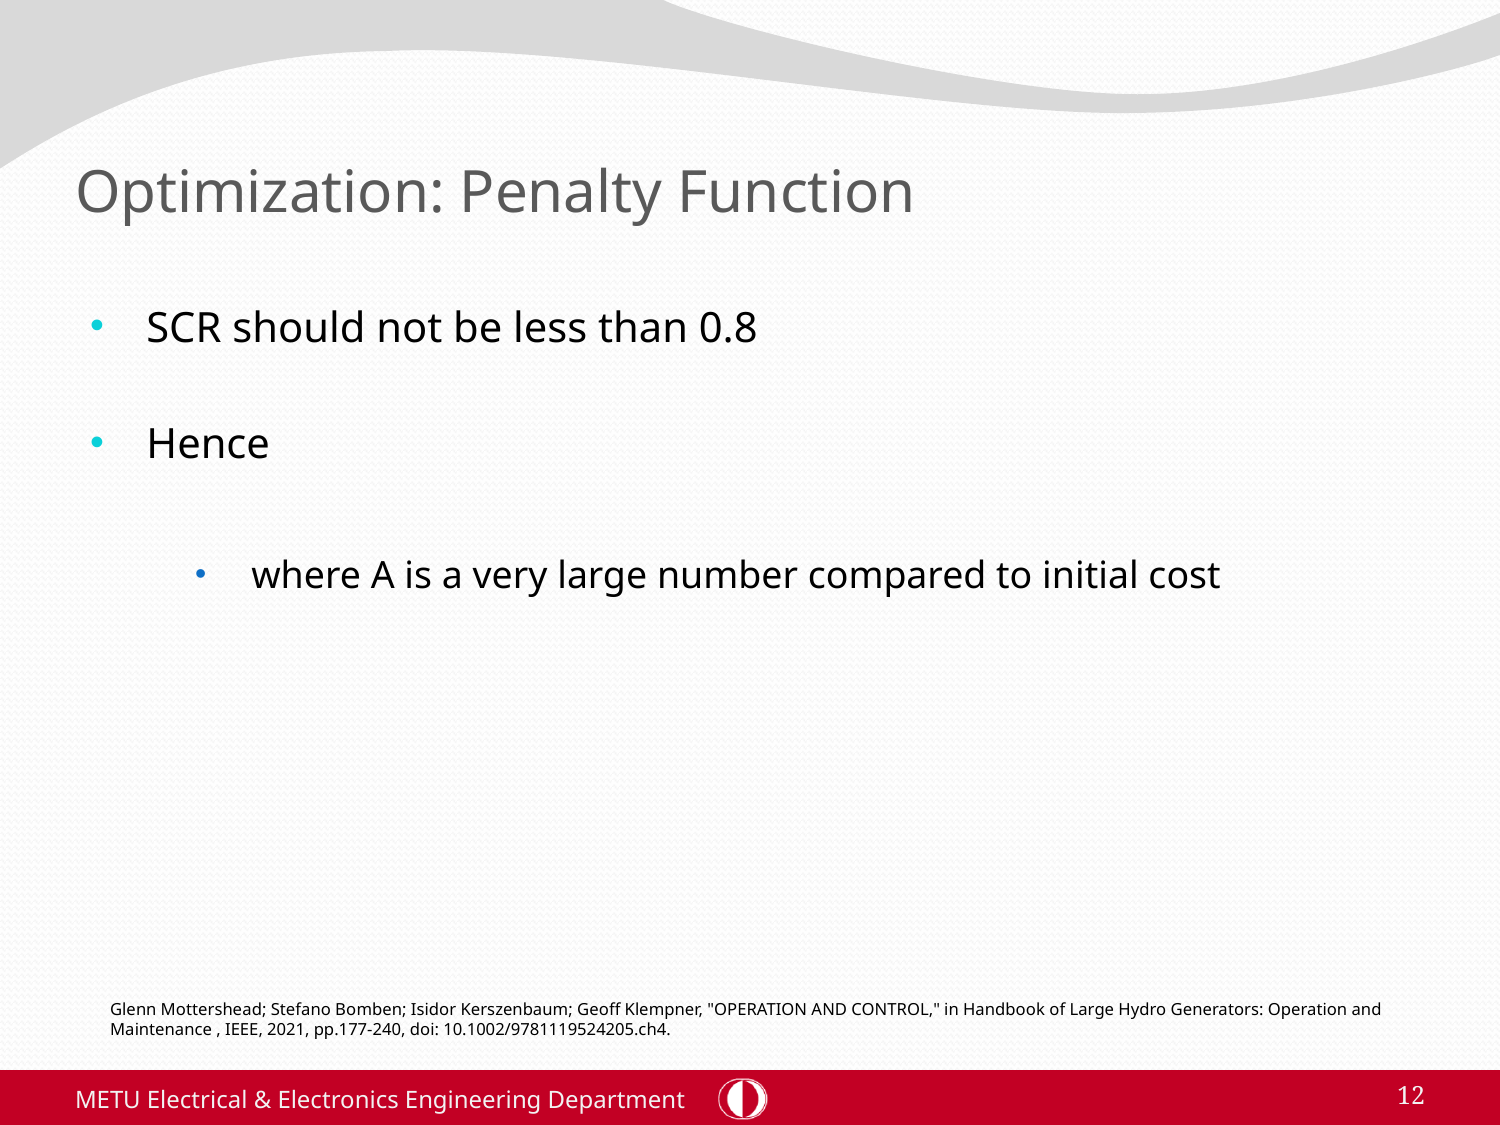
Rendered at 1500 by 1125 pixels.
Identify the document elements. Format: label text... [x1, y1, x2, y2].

title Optimization: Penalty Function [75, 55, 1425, 224]
picture [713, 1078, 781, 1122]
text_box Glenn Mottershead; Stefano Bomben; Isidor Kerszenbaum; Geoff Klempner, "OPERATION AND CONTROL," in Handbook of Large Hydro Generators: Operation and Maintenance , IEEE, 2021, pp.177-240, doi: 10.1002/9781119524205.ch4. [95, 991, 1425, 1047]
slide_number METU Electrical & Electronics Engineering Department [75, 1070, 732, 1114]
slide_number 12 [1330, 1070, 1425, 1114]
